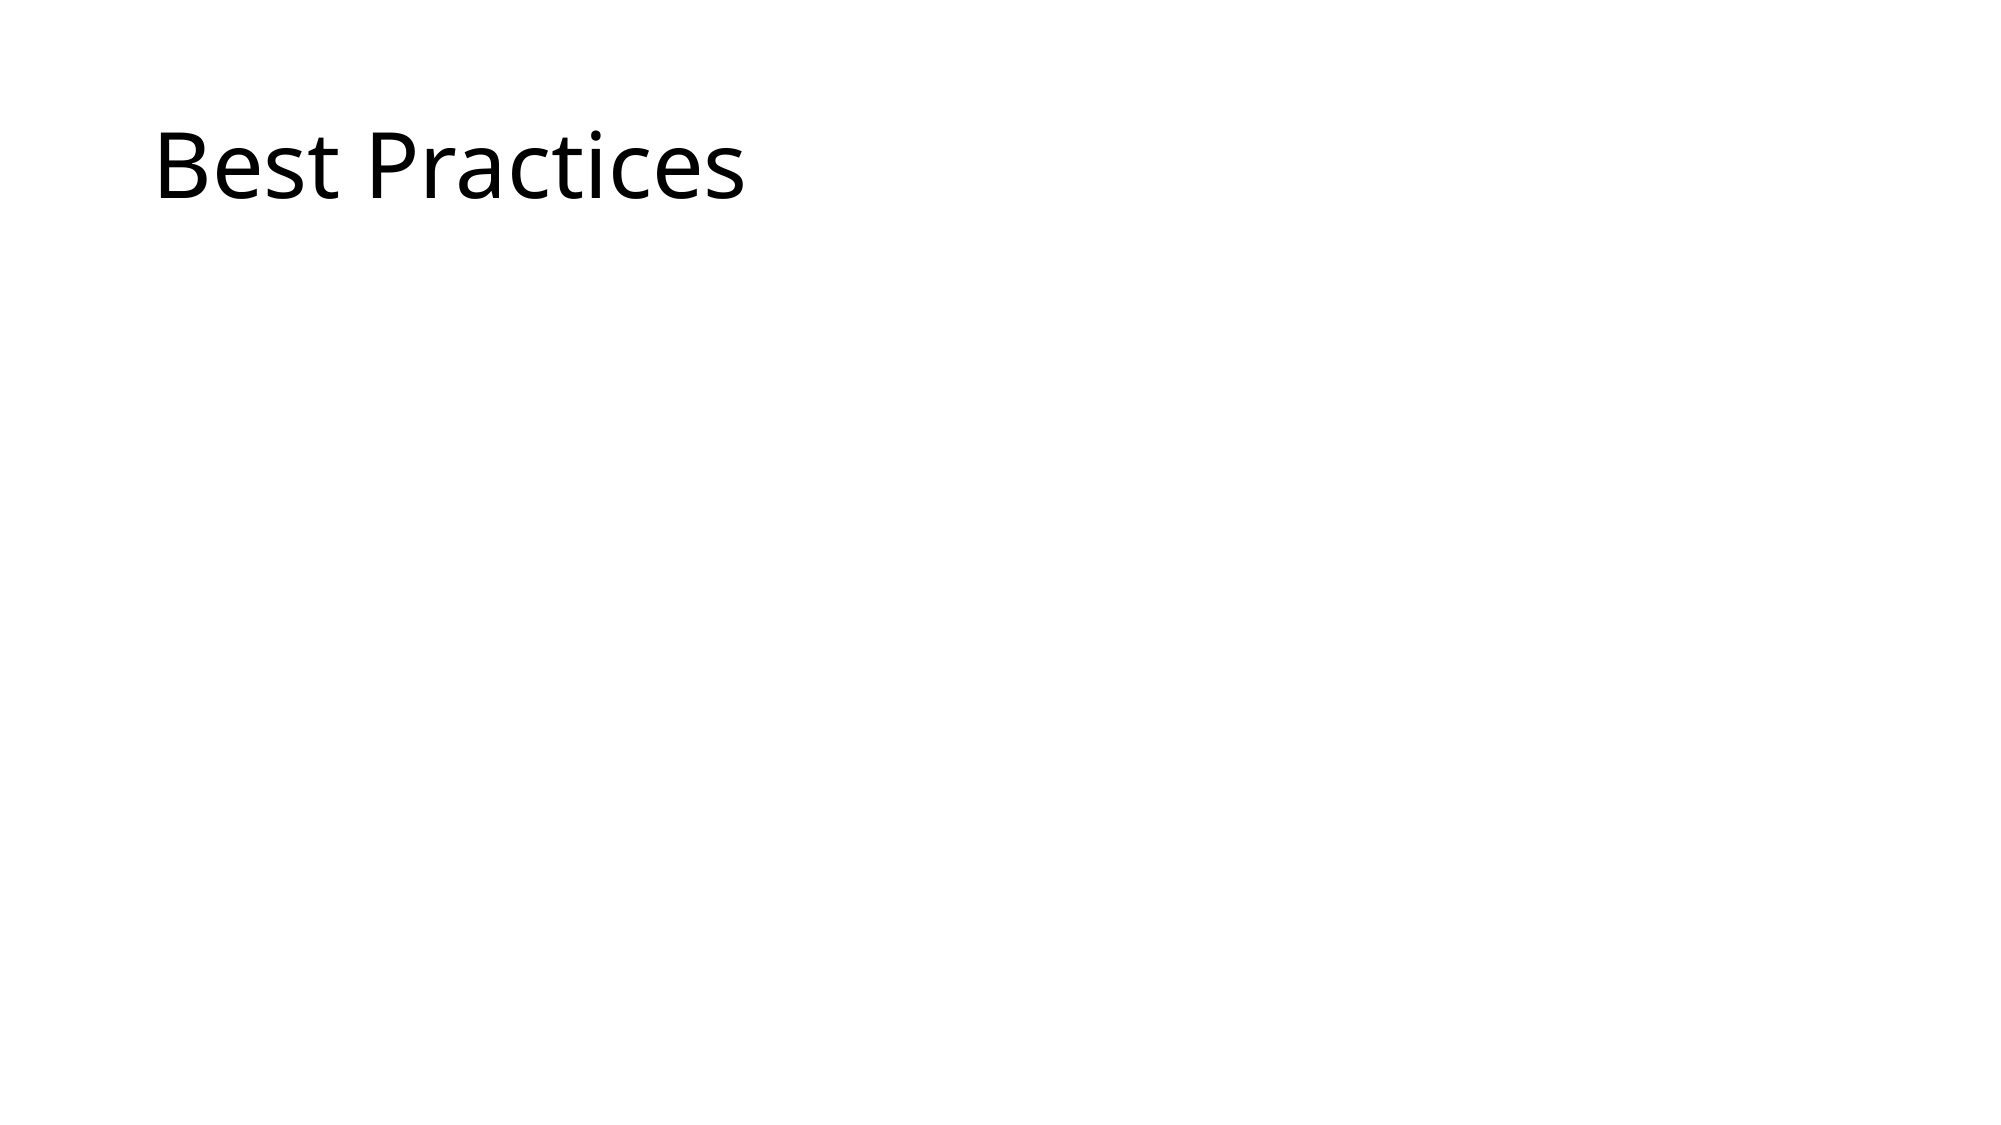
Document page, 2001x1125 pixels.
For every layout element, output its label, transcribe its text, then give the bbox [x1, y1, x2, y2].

title Best Practices [137, 59, 1863, 278]
